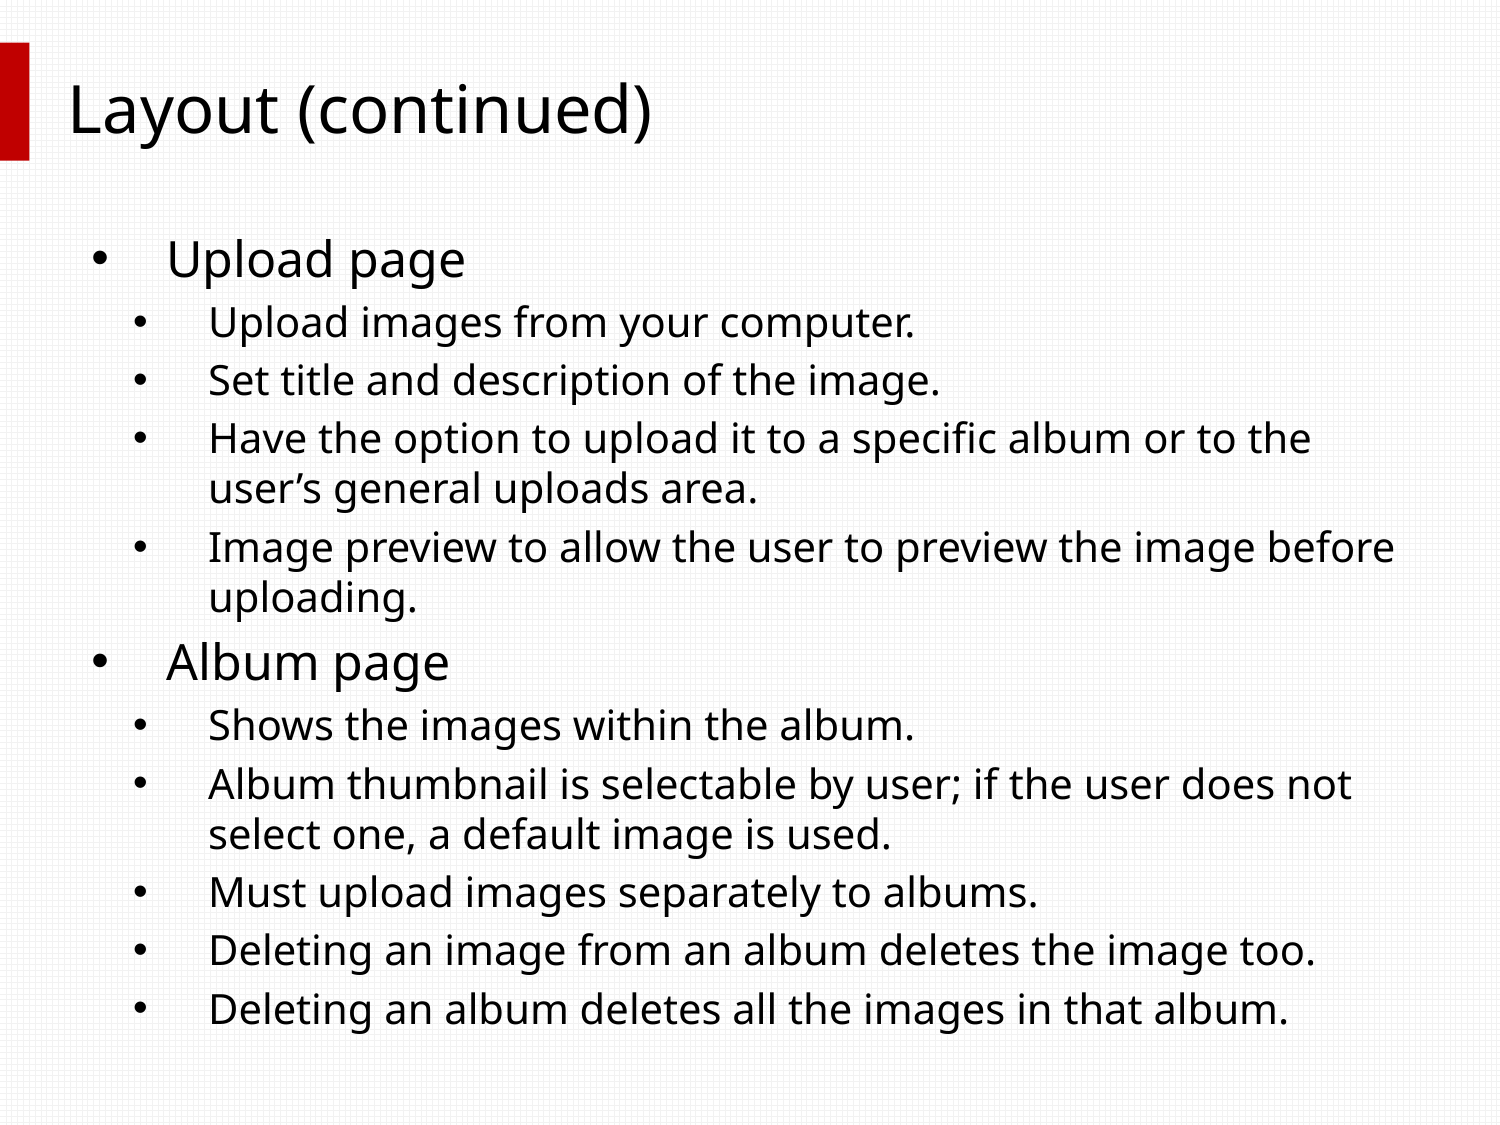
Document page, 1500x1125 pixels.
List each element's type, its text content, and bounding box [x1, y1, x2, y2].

text_box [0, 41, 32, 163]
title Layout (continued) [53, 42, 1117, 171]
list Upload page Upload images from your computer. Set title and description of the image. Have the option to upload it to a specific album or to the user’s general uploads area. Image preview to allow the user to preview the image before uploading. Album page Shows the images within the album. Album thumbnail is selectable by user; if the user does not select one, a default image is used. Must upload images separately to albums. Deleting an image from an album deletes the image too. Deleting an album deletes all the images in that album. [76, 219, 1427, 1047]
